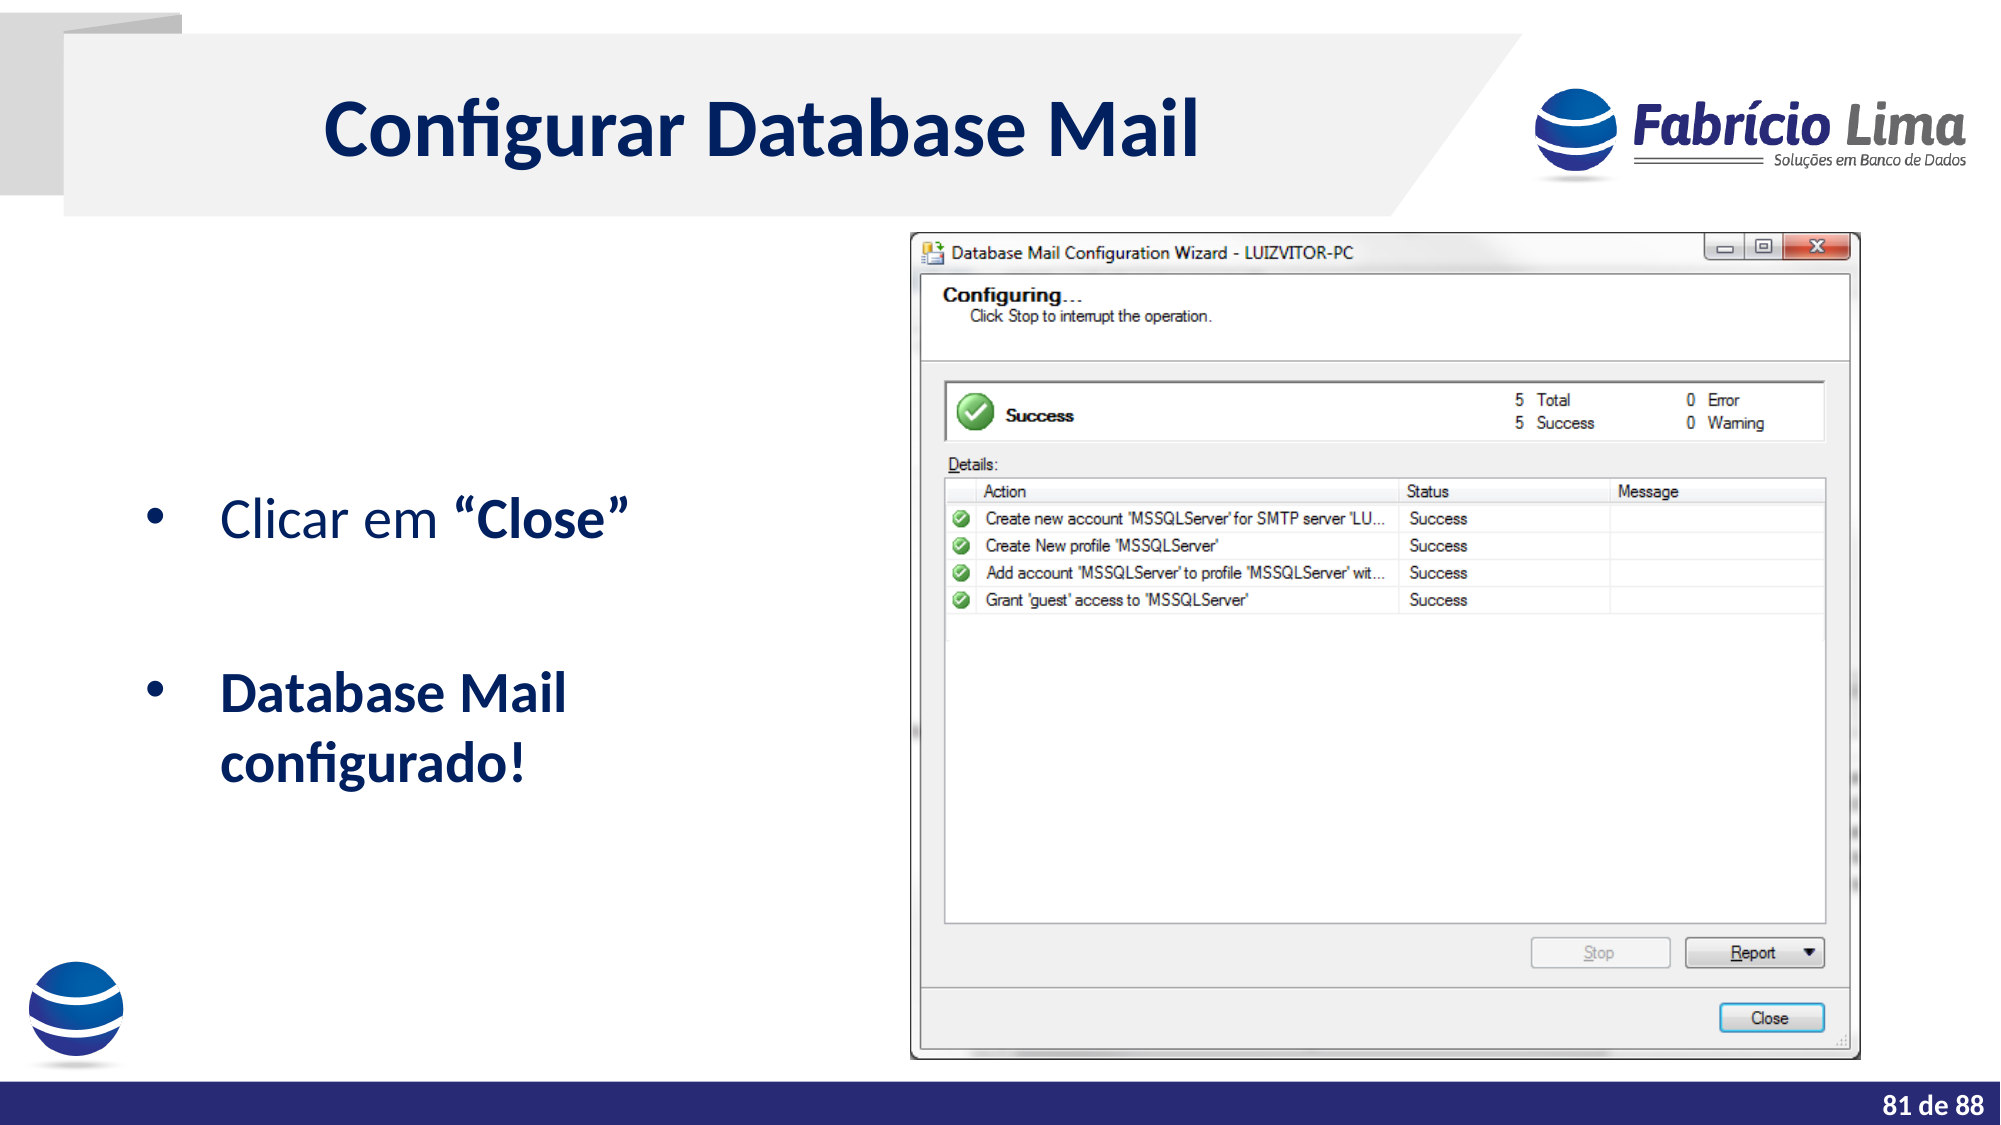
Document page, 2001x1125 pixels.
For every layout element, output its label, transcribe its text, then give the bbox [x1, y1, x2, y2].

picture [14, 951, 137, 1082]
text_box Clicar em “Close” Database Mail configurado! [130, 213, 805, 802]
picture [910, 232, 1861, 1060]
slide_number 81 de 88 [1718, 1083, 2000, 1125]
text_box Configurar Database Mail [62, 60, 1390, 187]
picture [1501, 42, 1997, 217]
